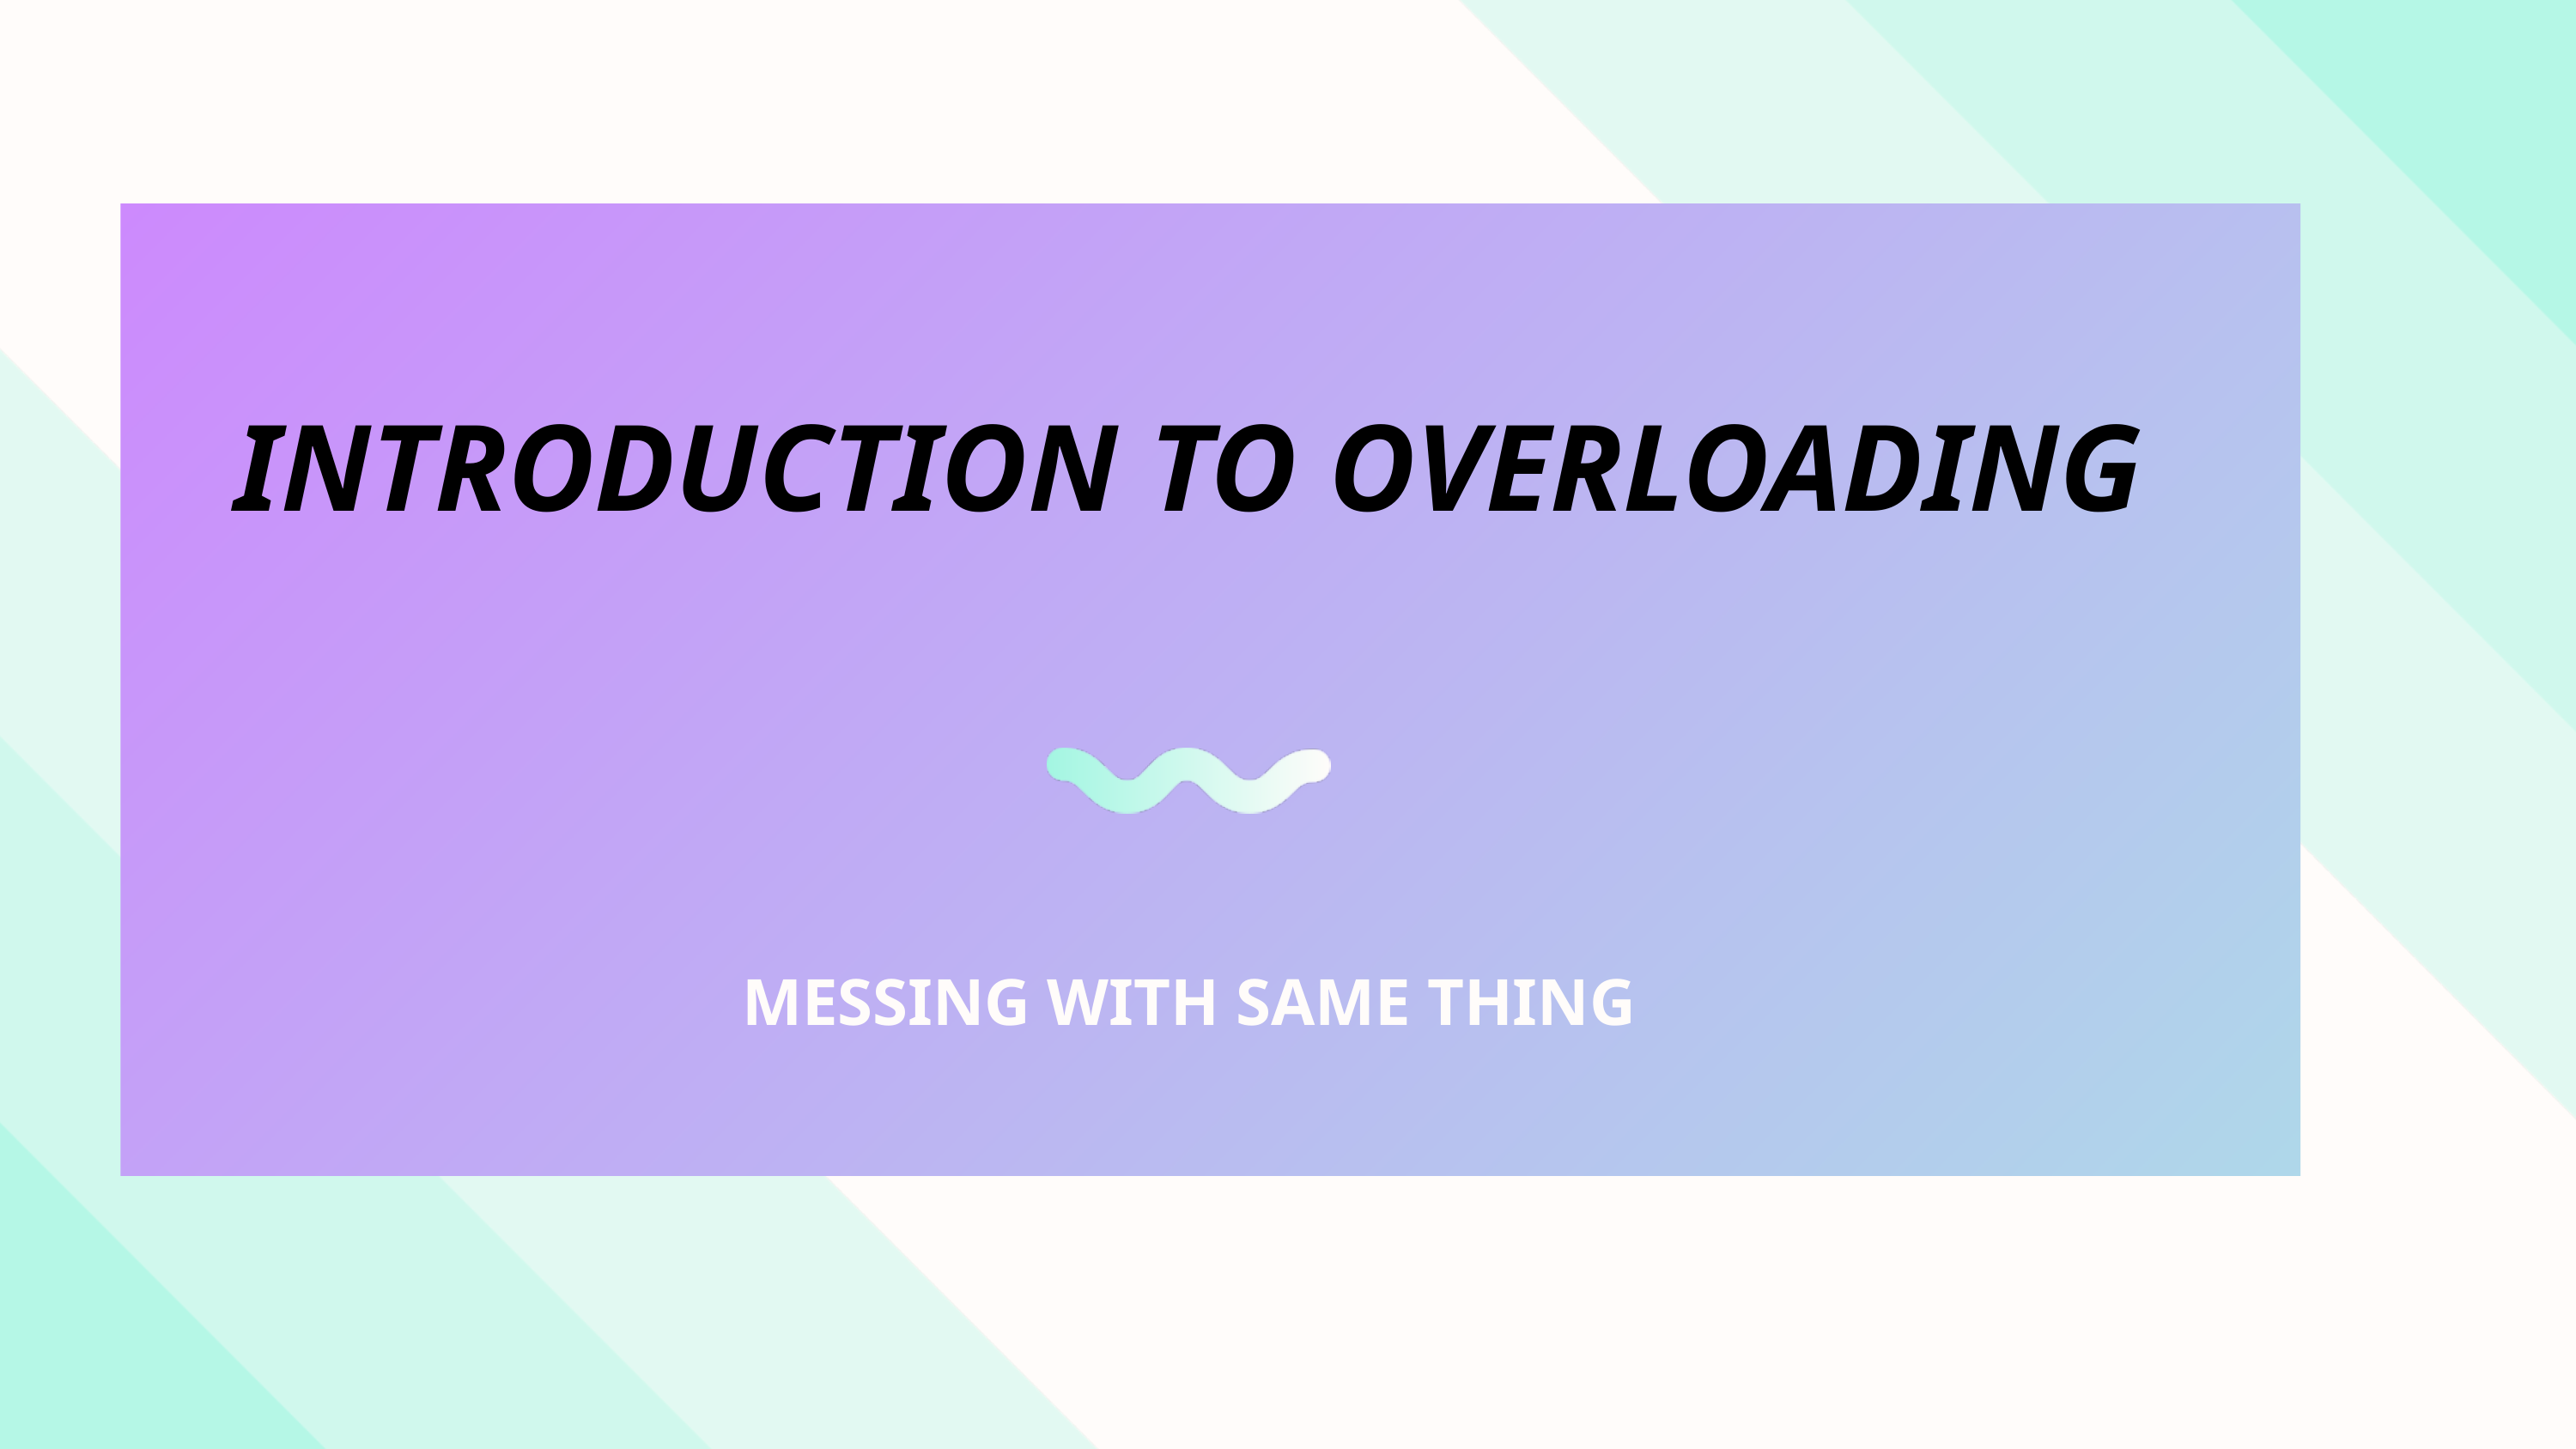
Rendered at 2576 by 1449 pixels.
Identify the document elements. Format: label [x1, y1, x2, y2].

text_box [222, 362, 2155, 1019]
picture [0, 0, 2576, 1449]
